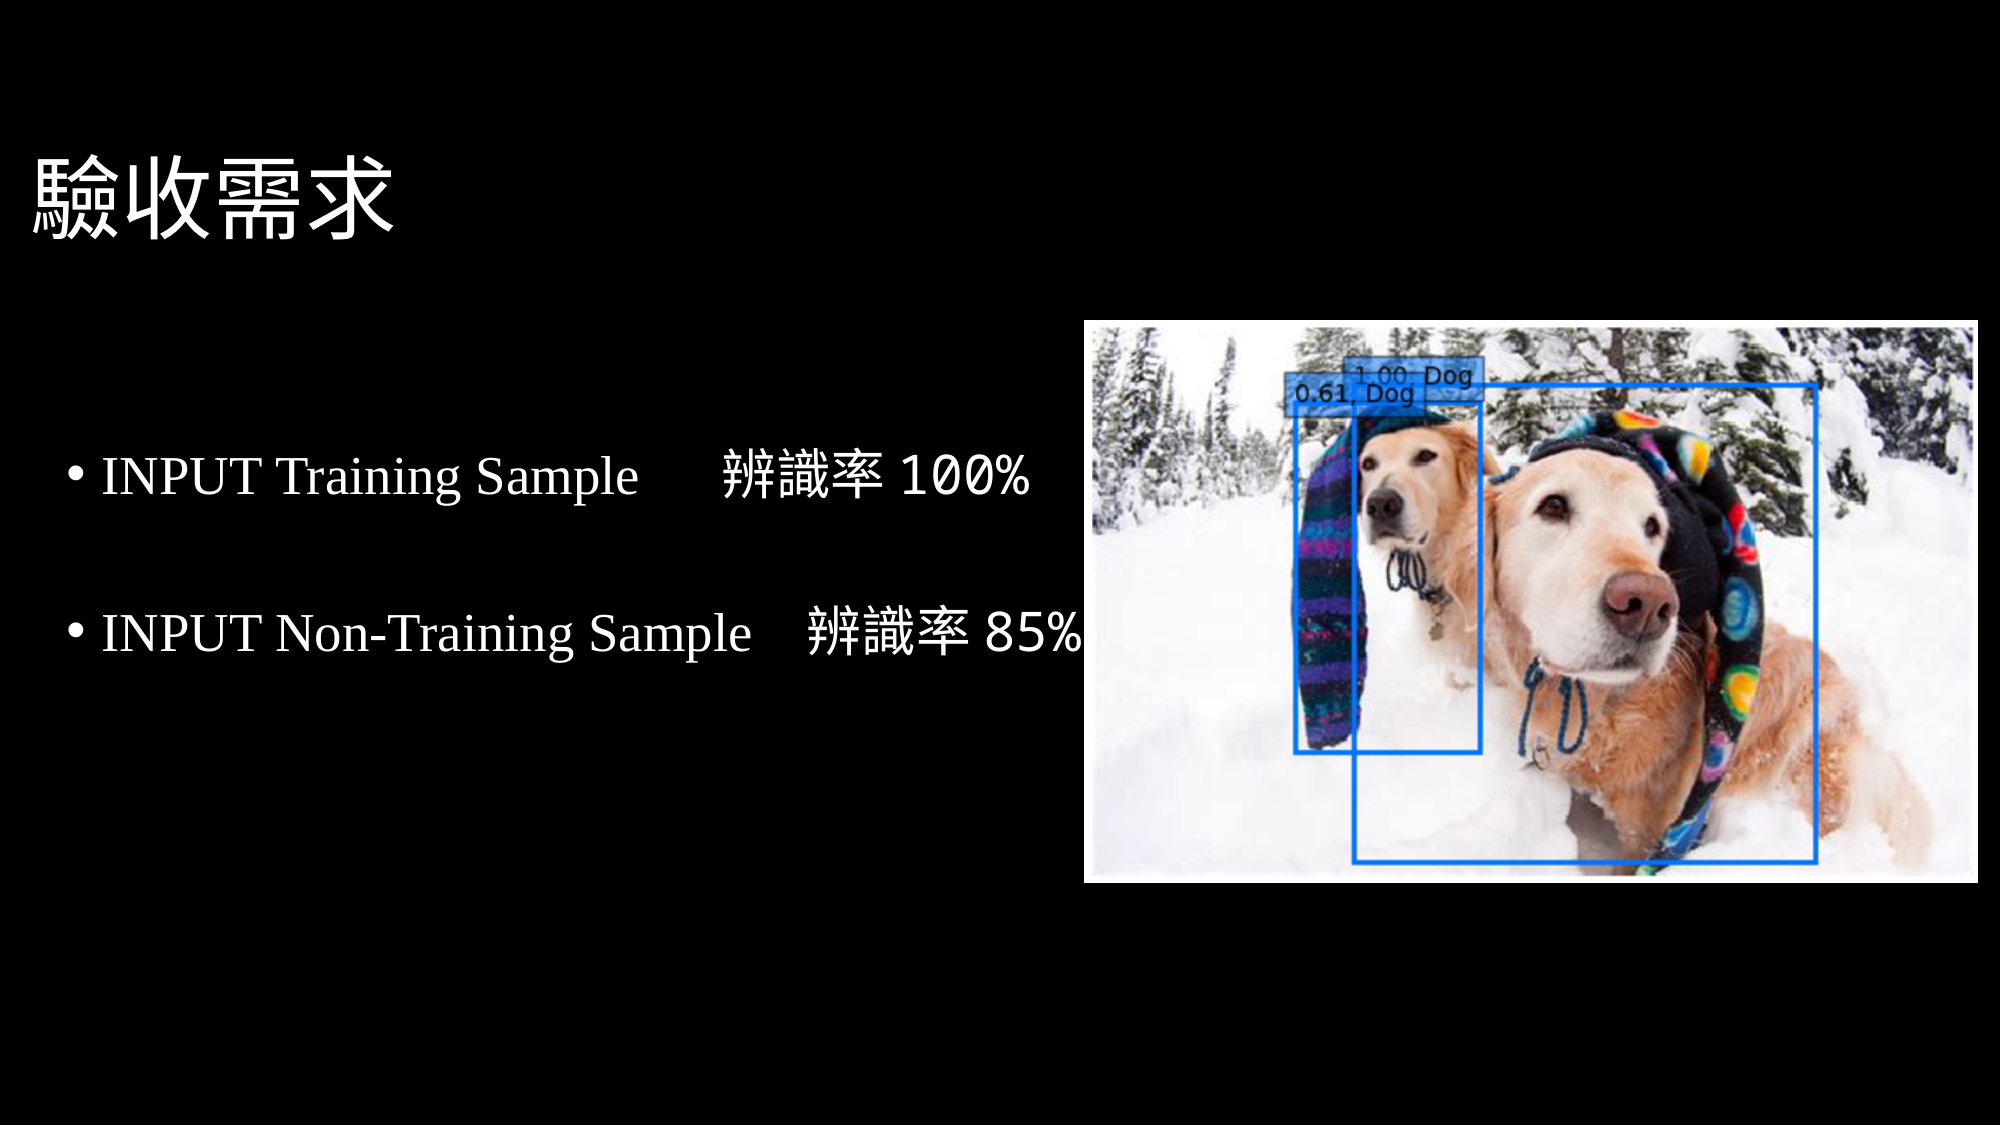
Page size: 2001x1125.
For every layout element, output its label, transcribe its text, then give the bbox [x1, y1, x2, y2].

title 驗收需求 [15, 114, 1593, 292]
picture [1084, 320, 1978, 883]
list INPUT Training Sample 辨識率100% INPUT Non-Training Sample 辨識率85% [51, 439, 1084, 729]
